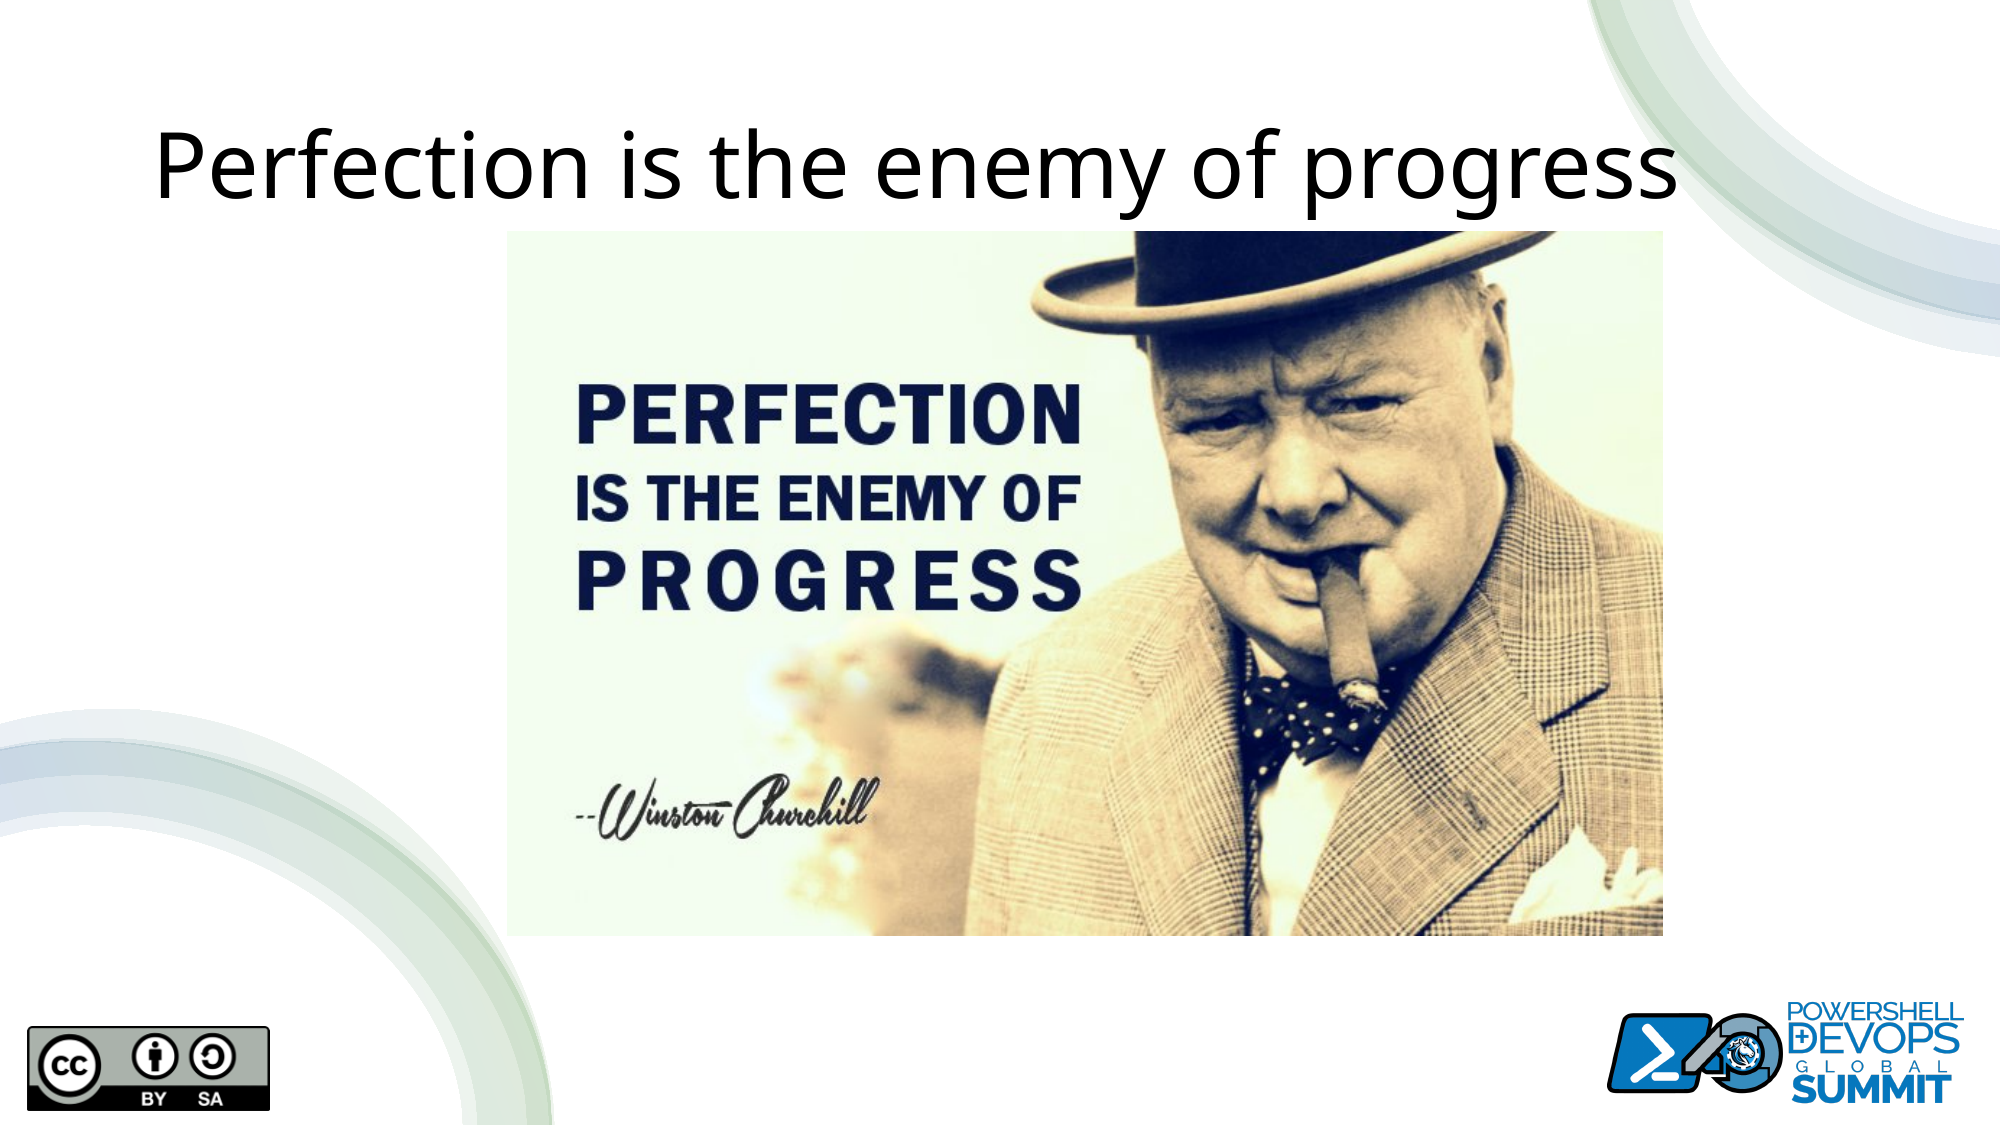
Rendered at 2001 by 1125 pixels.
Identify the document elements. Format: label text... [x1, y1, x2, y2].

picture [1607, 998, 1964, 1112]
picture [26, 1026, 270, 1112]
picture [507, 231, 1663, 936]
title Perfection is the enemy of progress [137, 59, 1863, 278]
